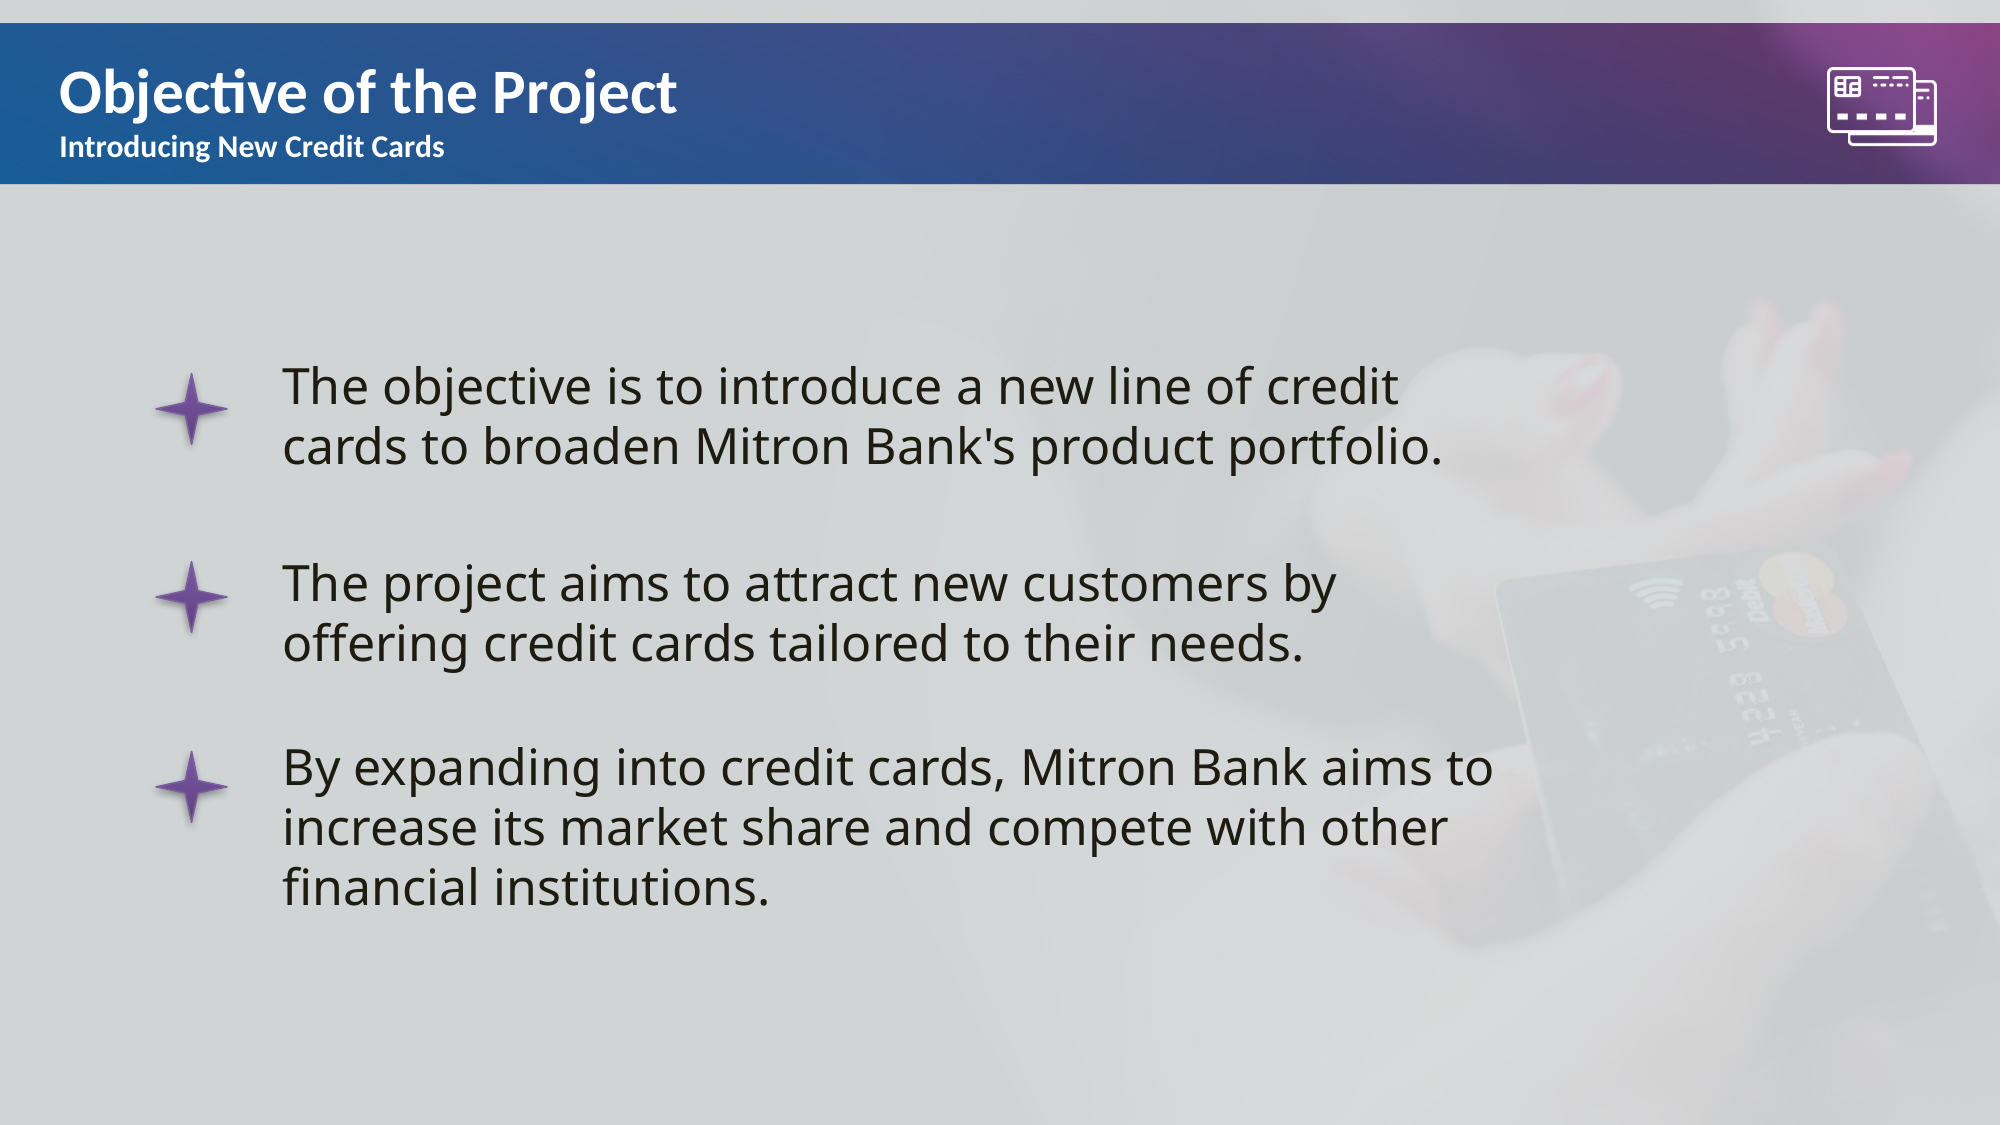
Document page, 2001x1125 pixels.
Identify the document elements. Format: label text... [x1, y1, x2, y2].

text_box [155, 560, 228, 634]
text_box By expanding into credit cards, Mitron Bank aims to increase its market share and compete with other financial institutions. [267, 727, 1603, 923]
text_box [155, 372, 228, 446]
text_box The project aims to attract new customers by offering credit cards tailored to their needs. [267, 544, 1426, 679]
picture [0, 0, 2000, 1125]
text_box The objective is to introduce a new line of credit cards to broaden Mitron Bank's product portfolio. [267, 346, 1485, 482]
text_box [155, 750, 228, 824]
title Objective of the Project Introducing New Credit Cards [43, 41, 1385, 173]
